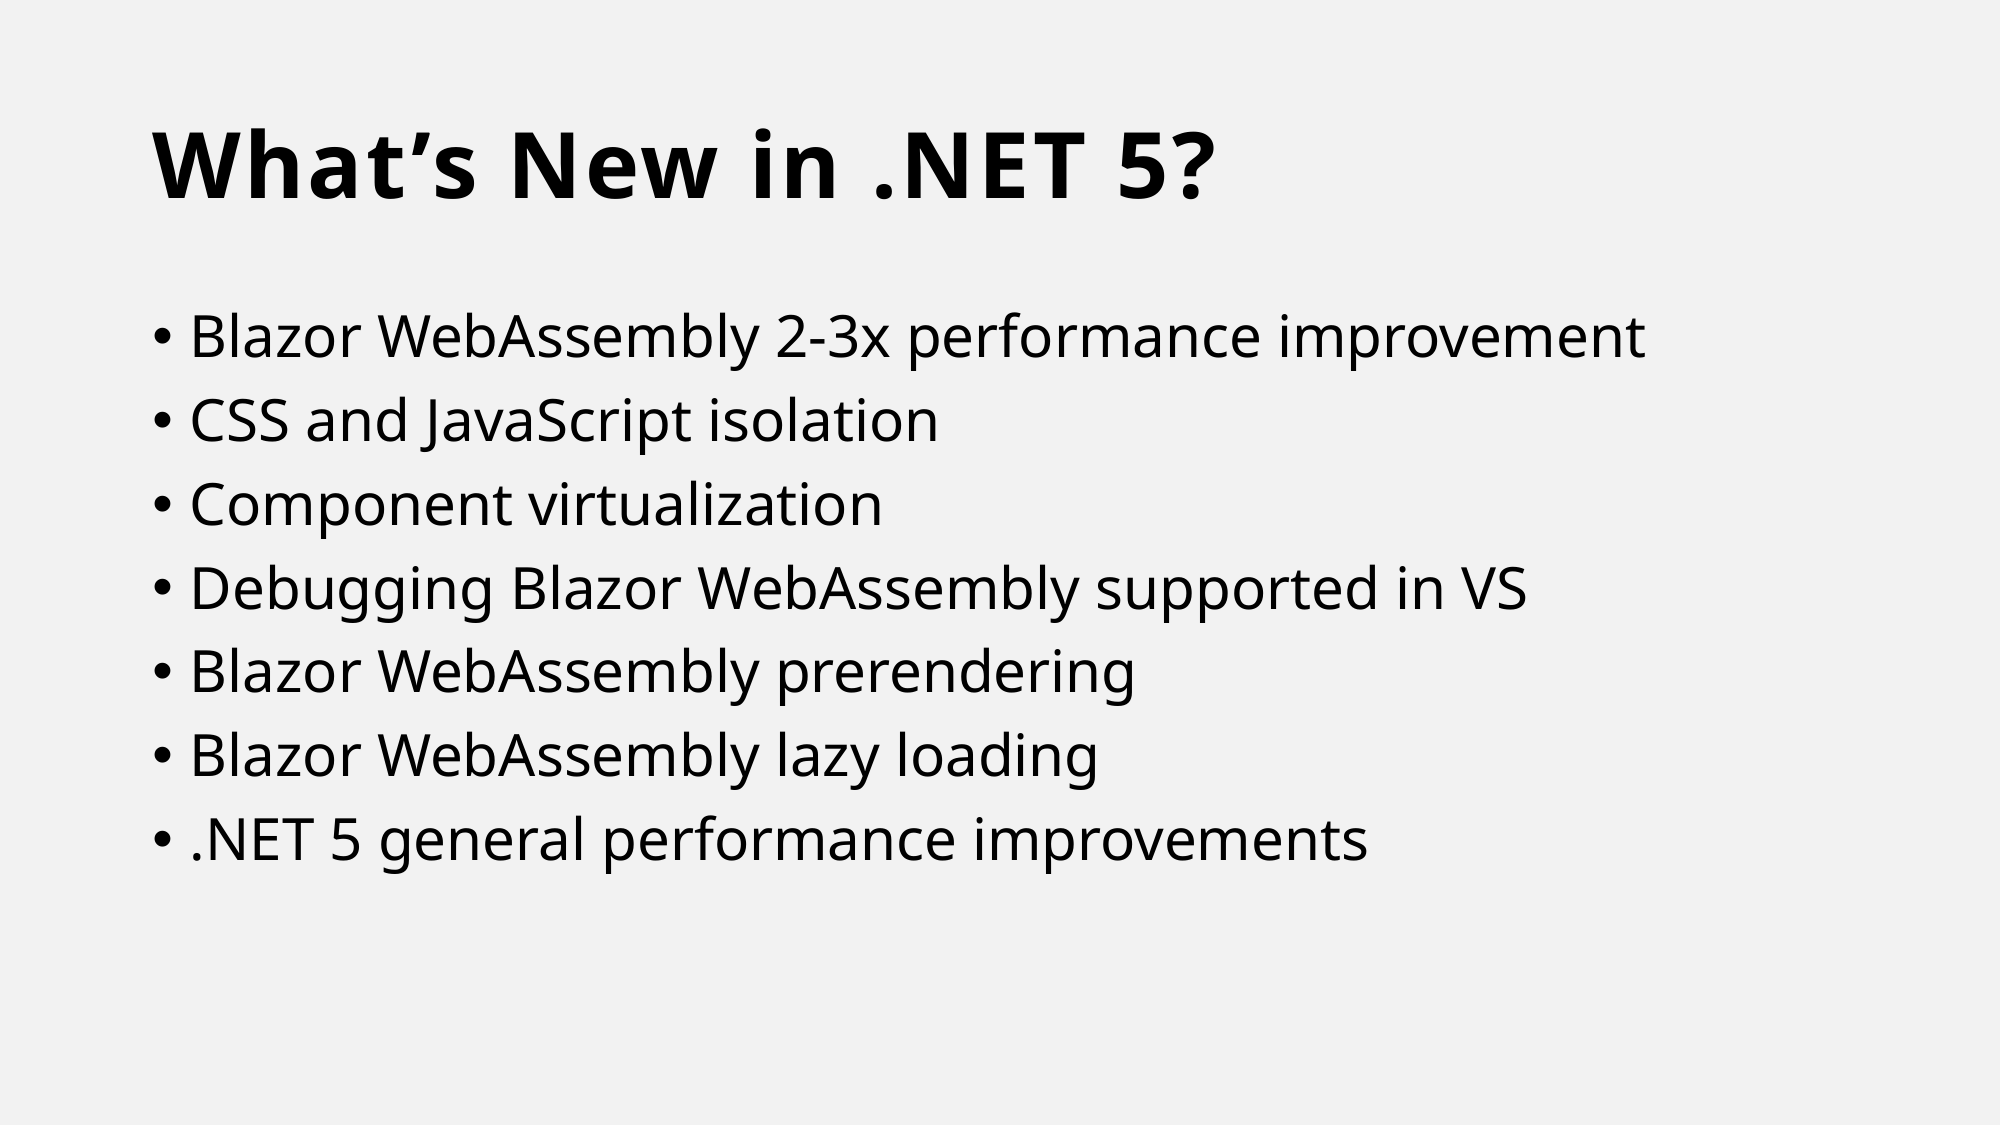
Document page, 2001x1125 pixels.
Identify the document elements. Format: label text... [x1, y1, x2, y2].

title What’s New in .NET 5? [137, 59, 1863, 278]
list Blazor WebAssembly 2-3x performance improvement CSS and JavaScript isolation Component virtualization Debugging Blazor WebAssembly supported in VS Blazor WebAssembly prerendering Blazor WebAssembly lazy loading .NET 5 general performance improvements [137, 299, 1863, 1014]
